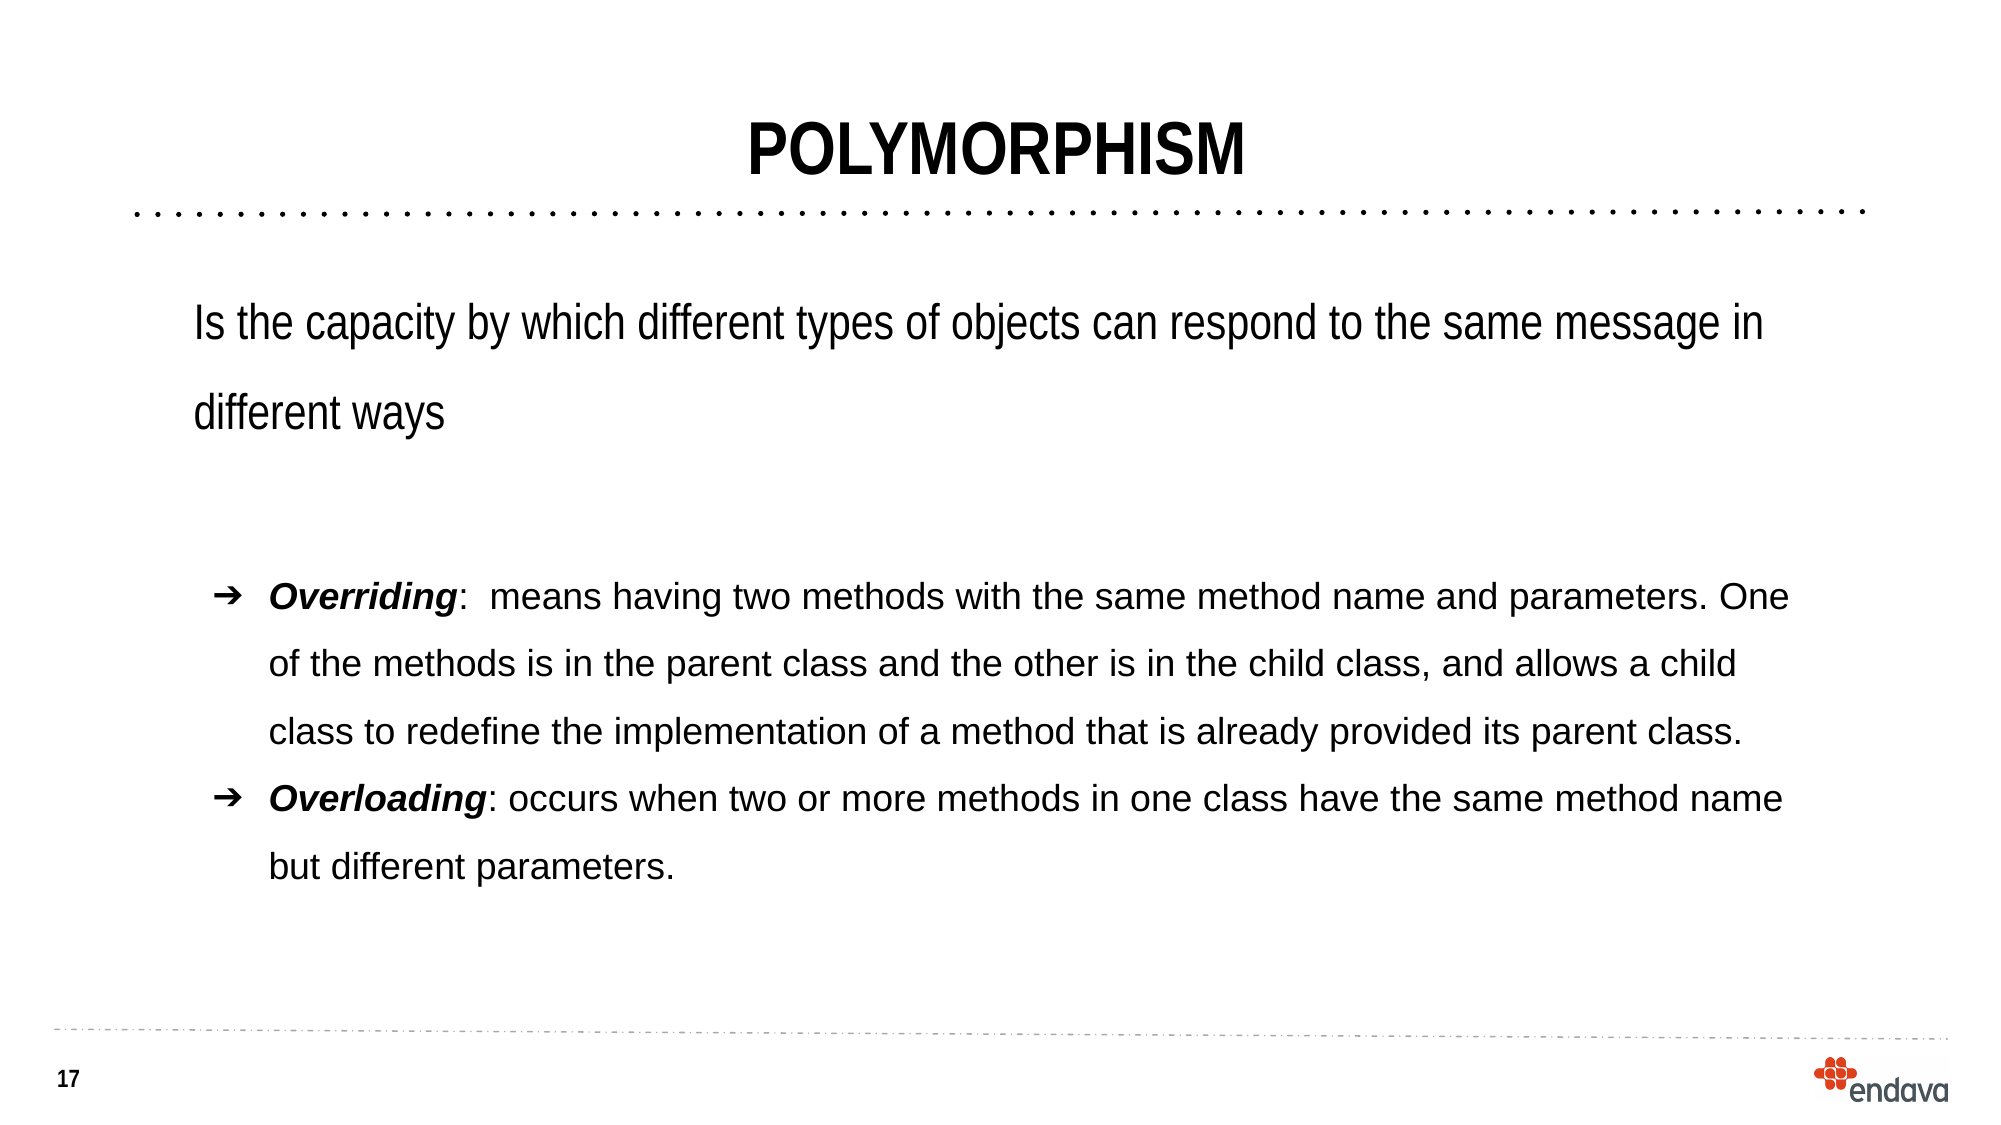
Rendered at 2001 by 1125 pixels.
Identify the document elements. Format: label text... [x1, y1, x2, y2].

picture [1814, 1057, 1948, 1102]
list Is the capacity by which different types of objects can respond to the same message in different ways Overriding: means having two methods with the same method name and parameters. One of the methods is in the parent class and the other is in the child class, and allows a child class to redefine the implementation of a method that is already provided its parent class. Overloading: occurs when two or more methods in one class have the same method name but different parameters. [193, 252, 1807, 1010]
title POLYMORPHISM [198, 26, 1812, 195]
